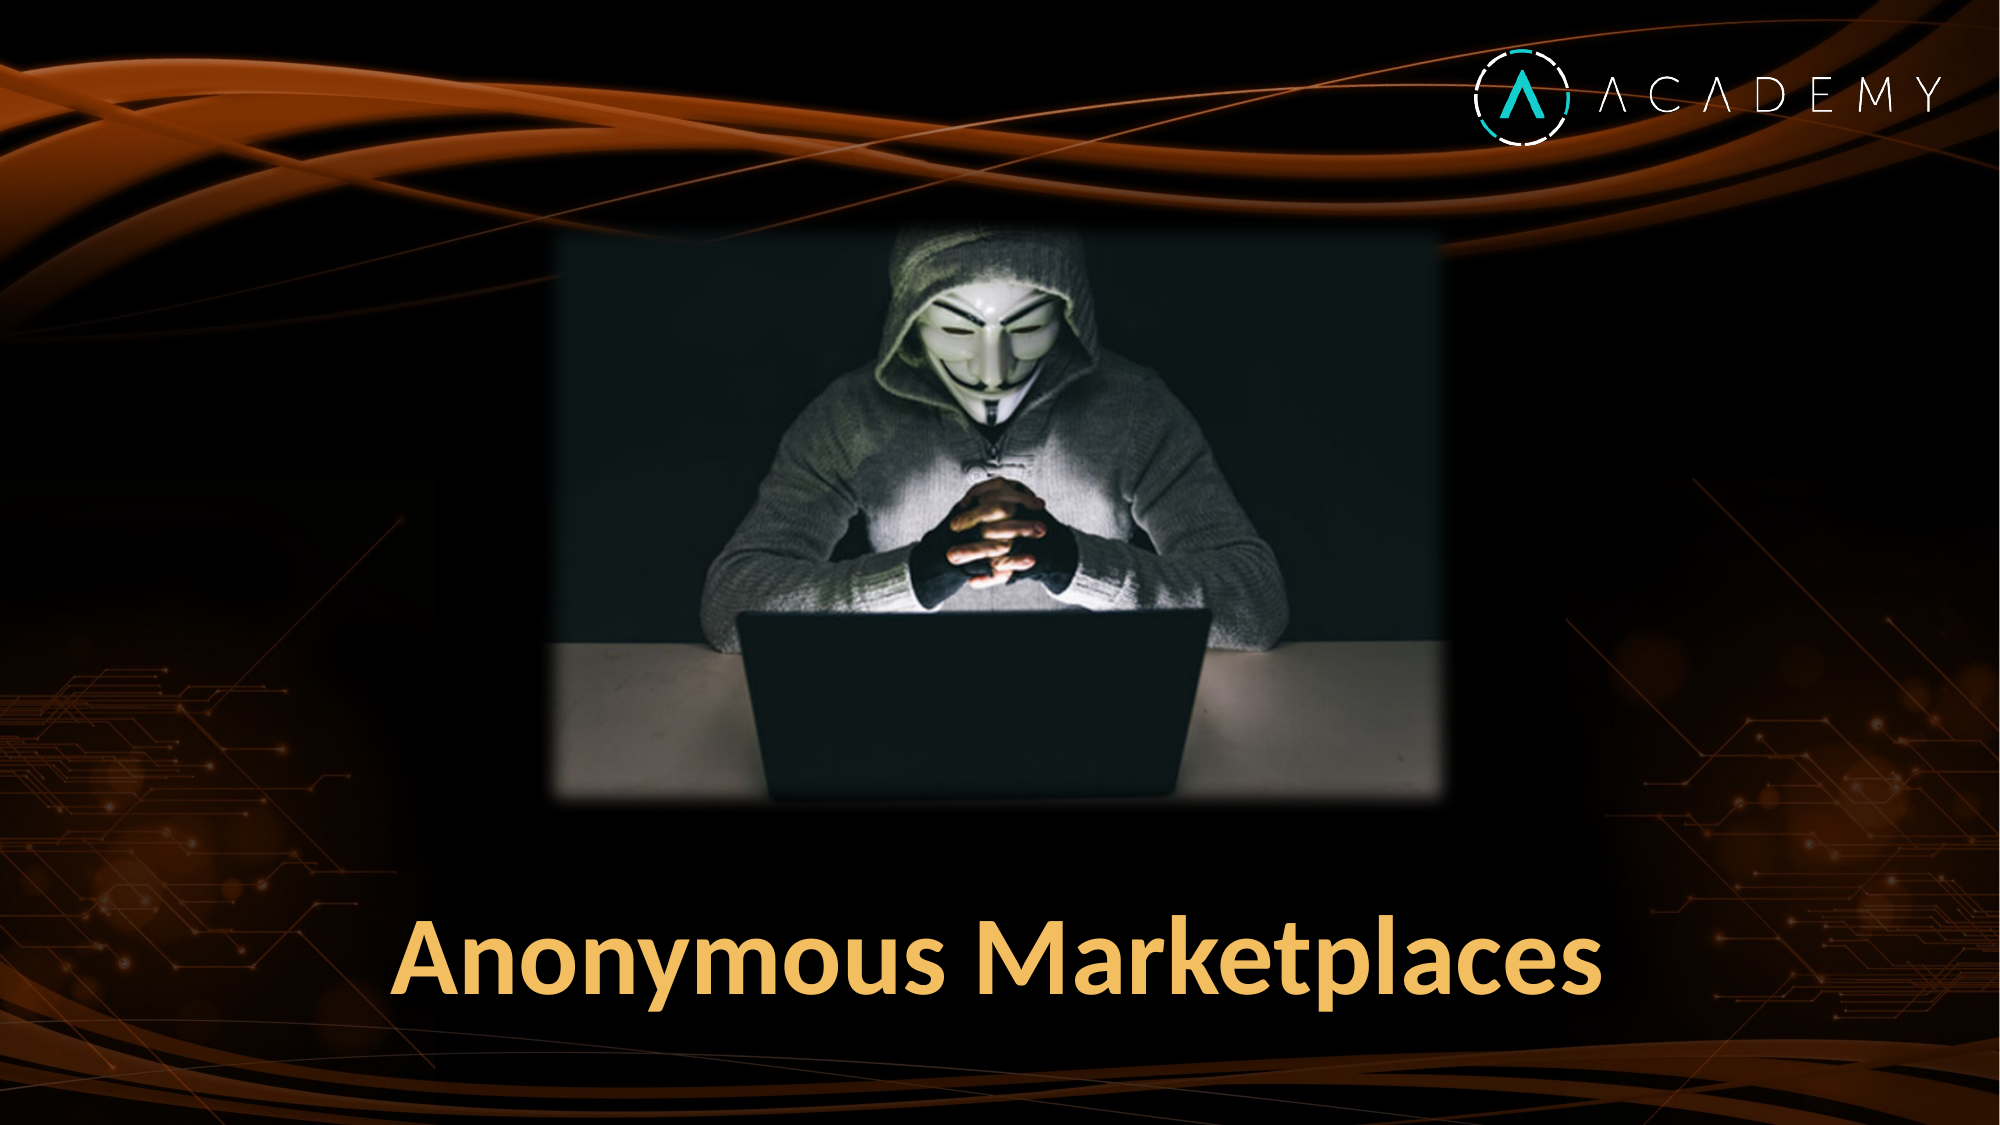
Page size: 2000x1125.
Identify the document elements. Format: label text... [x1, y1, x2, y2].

picture [0, 0, 2000, 1125]
title Anonymous Marketplaces [147, 890, 1848, 1025]
